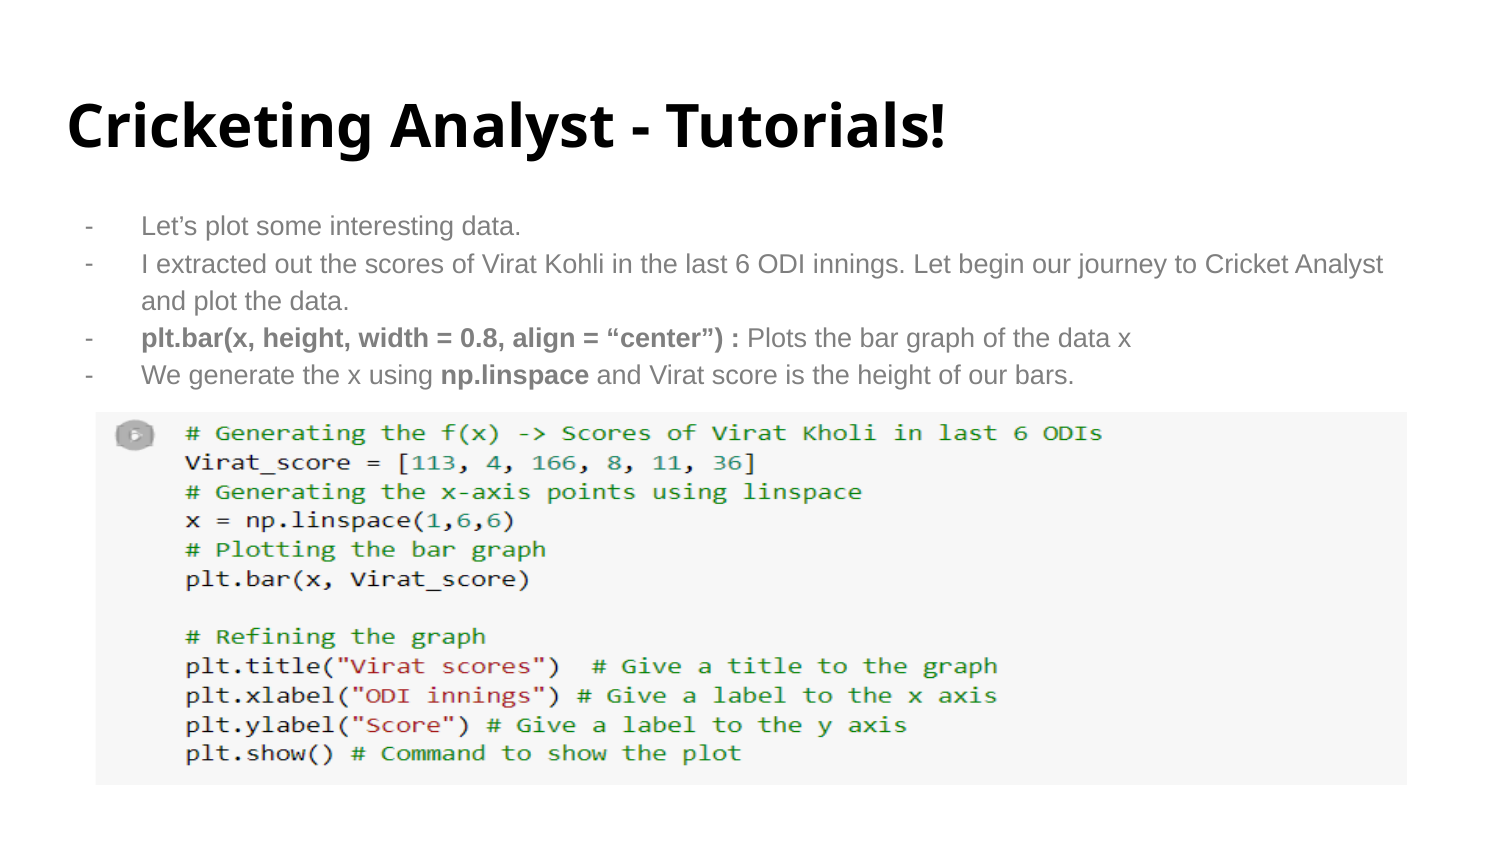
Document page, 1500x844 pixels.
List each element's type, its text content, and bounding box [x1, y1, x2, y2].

title Cricketing Analyst - Tutorials! [51, 72, 1449, 176]
list Let’s plot some interesting data. I extracted out the scores of Virat Kohli in the last 6 ODI innings. Let begin our journey to Cricket Analyst and plot the data. plt.bar(x, height, width = 0.8, align = “center”) : Plots the bar graph of the data x We generate the x using np.linspace and Virat score is the height of our bars. [51, 189, 1449, 750]
picture [93, 411, 1407, 786]
